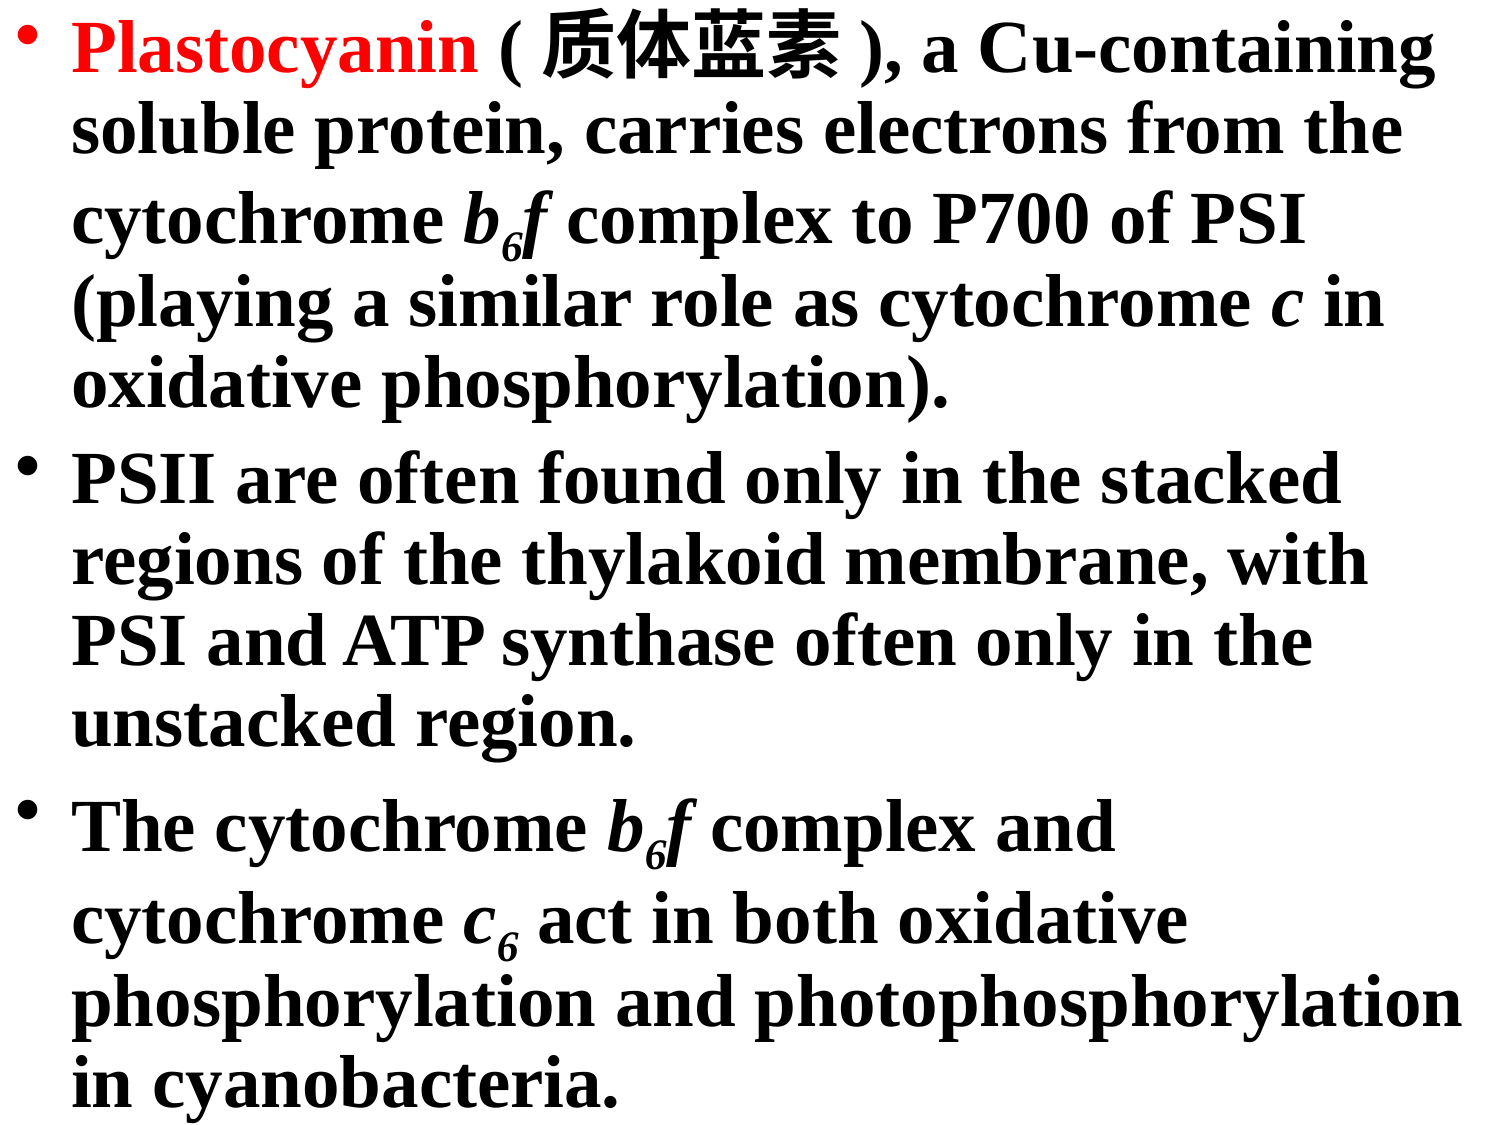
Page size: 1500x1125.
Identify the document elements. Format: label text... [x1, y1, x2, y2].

list Plastocyanin (质体蓝素), a Cu-containing soluble protein, carries electrons from the cytochrome b6f complex to P700 of PSI (playing a similar role as cytochrome c in oxidative phosphorylation). PSII are often found only in the stacked regions of the thylakoid membrane, with PSI and ATP synthase often only in the unstacked region. The cytochrome b6f complex and cytochrome c6 act in both oxidative phosphorylation and photophosphorylation in cyanobacteria. [0, 0, 1500, 1125]
